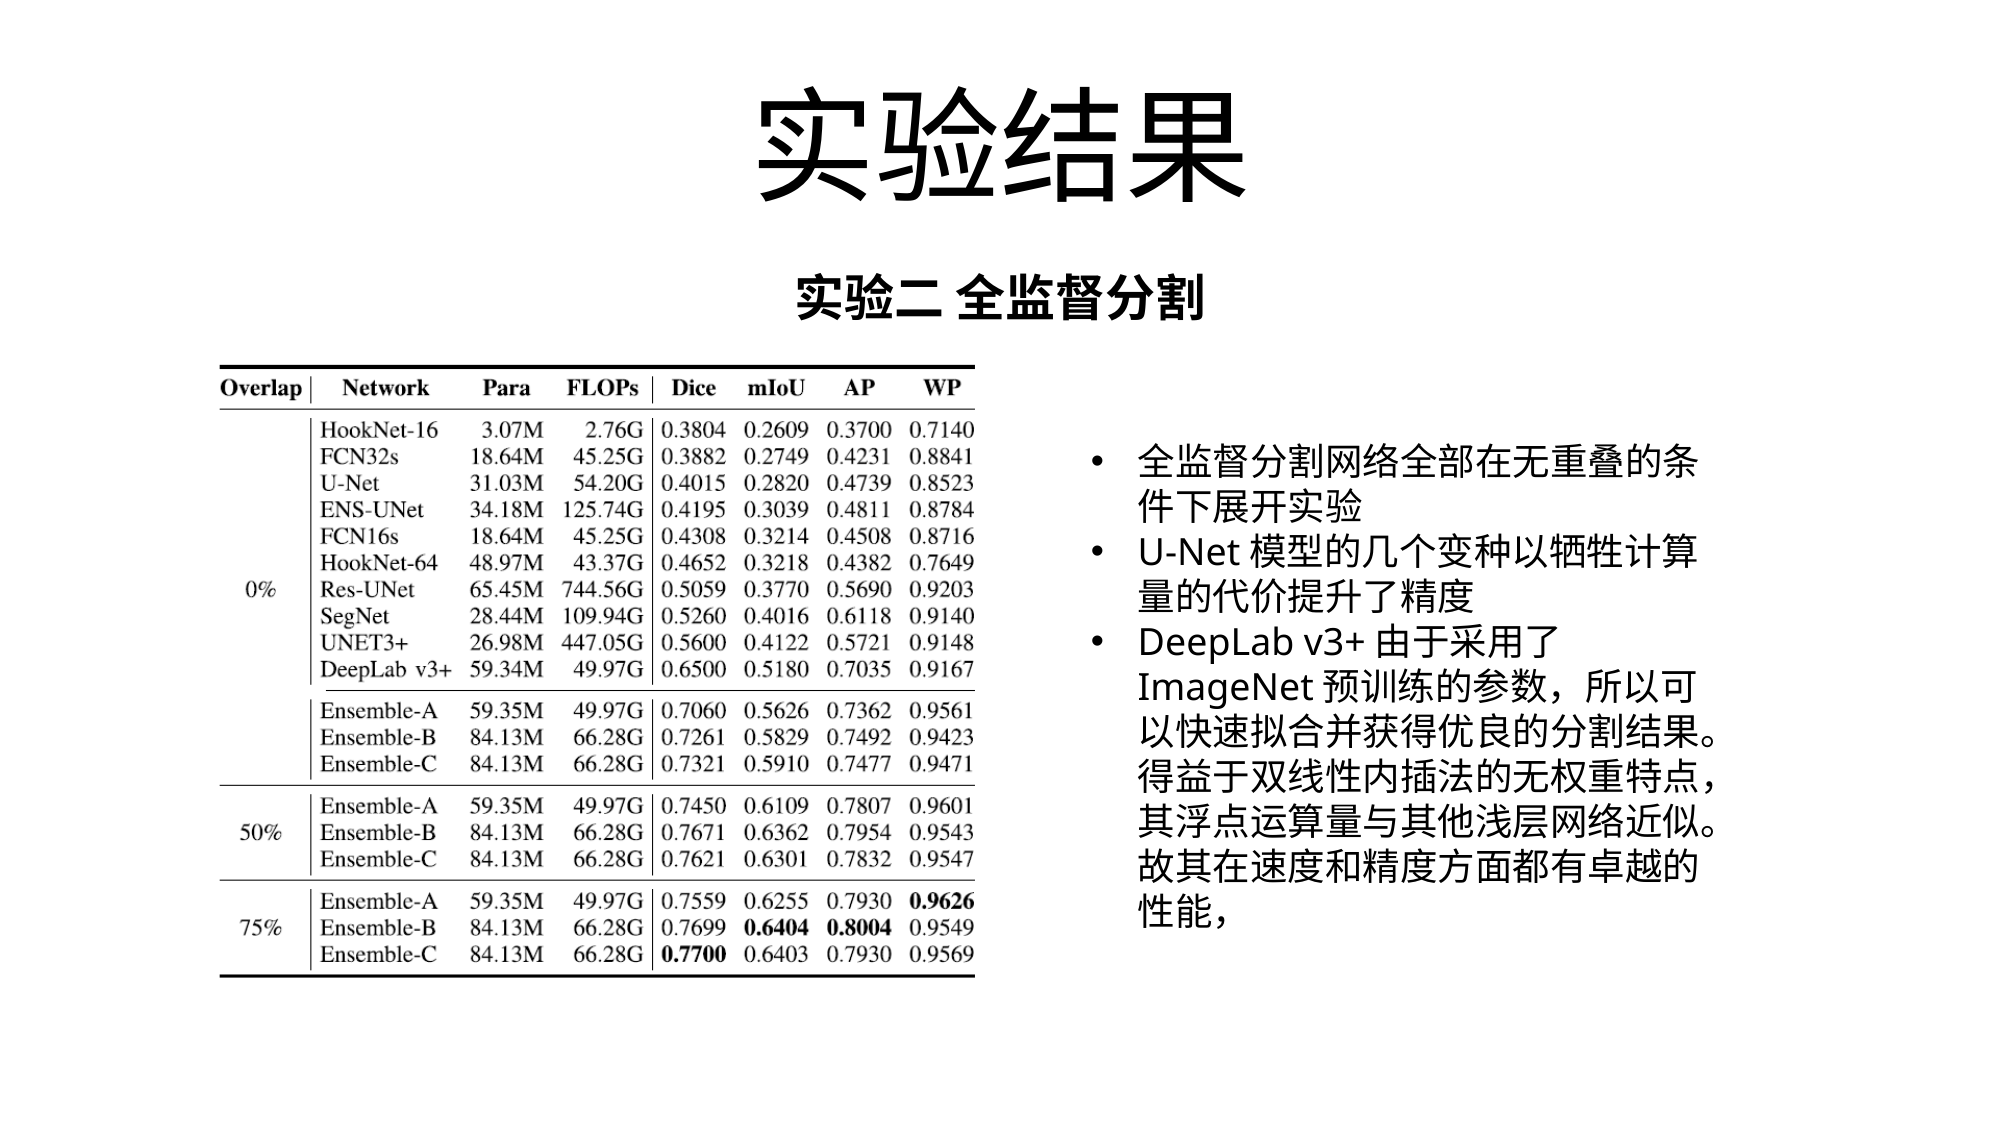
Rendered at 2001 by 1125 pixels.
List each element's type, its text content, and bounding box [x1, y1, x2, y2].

title 实验结果 [249, 60, 1750, 227]
picture [201, 343, 1000, 988]
text_box 全监督分割网络全部在无重叠的条件下展开实验 U-Net模型的几个变种以牺牲计算量的代价提升了精度 DeepLab v3+由于采用了ImageNet预训练的参数，所以可以快速拟合并获得优良的分割结果。得益于双线性内插法的无权重特点，其浮点运算量与其他浅层网络近似。故其在速度和精度方面都有卓越的性能， [1075, 430, 1728, 941]
subtitle 实验二 全监督分割 [249, 258, 1750, 531]
